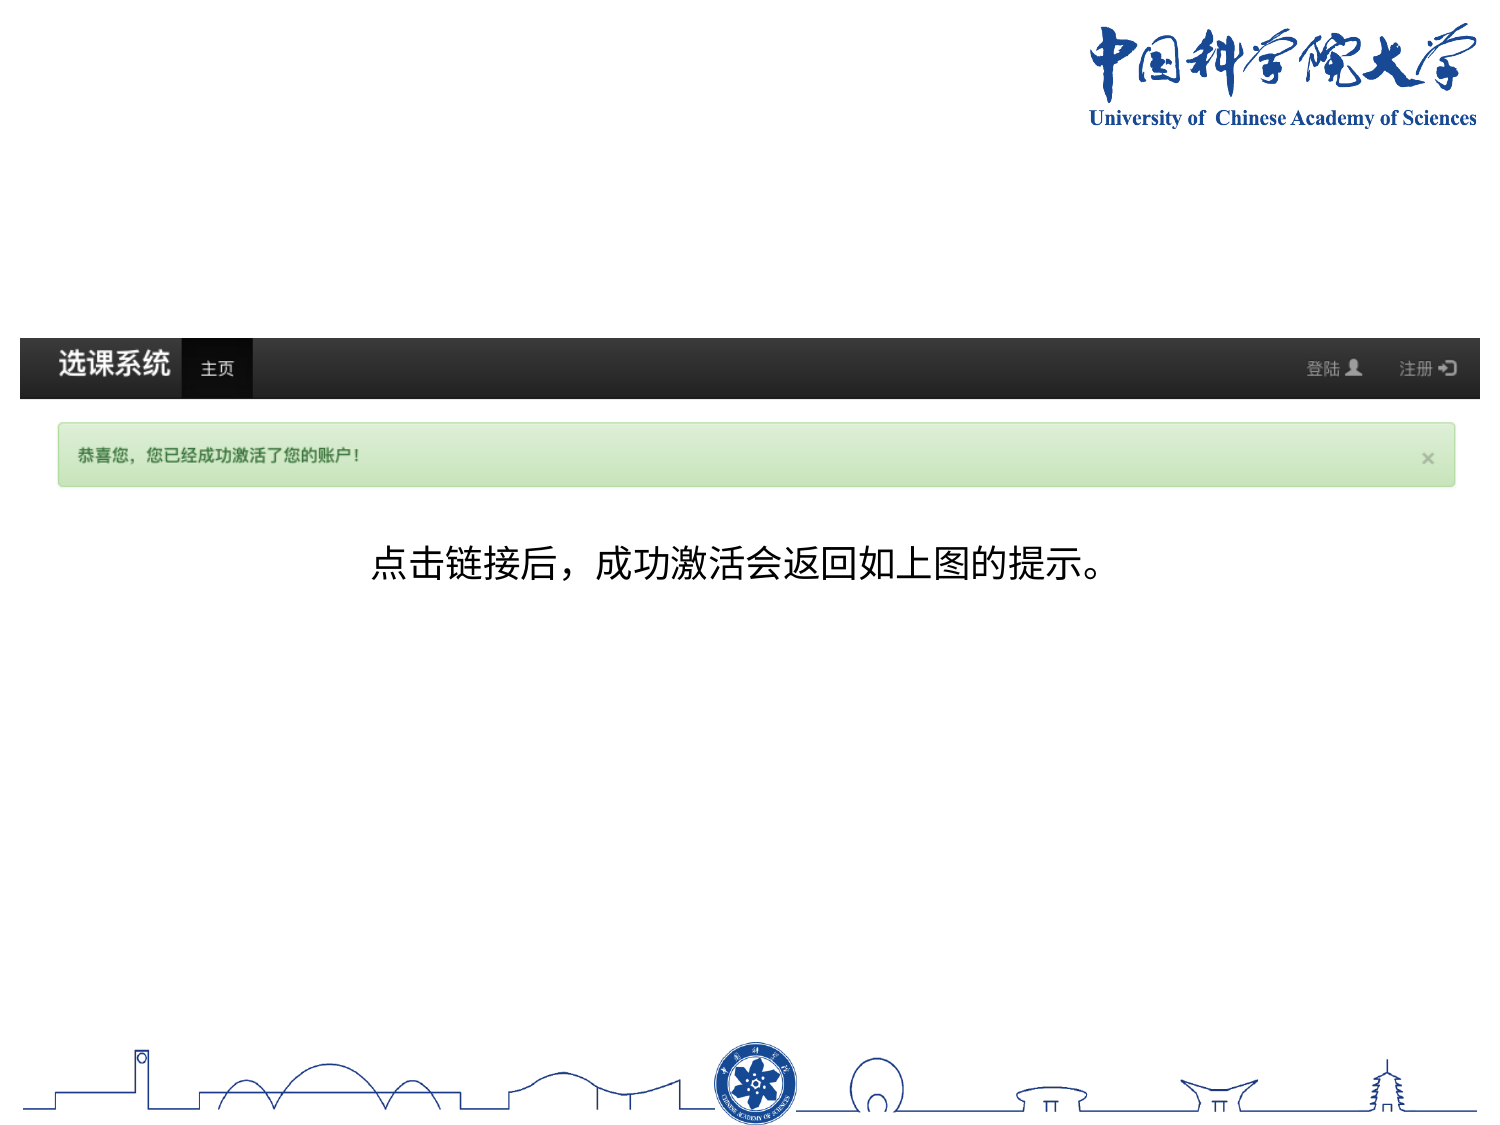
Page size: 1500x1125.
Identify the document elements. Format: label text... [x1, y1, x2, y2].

text_box 点击链接后，成功激活会返回如上图的提示。 [355, 532, 1145, 592]
picture [23, 1039, 1477, 1125]
picture [20, 337, 1480, 503]
picture [1078, 23, 1477, 129]
